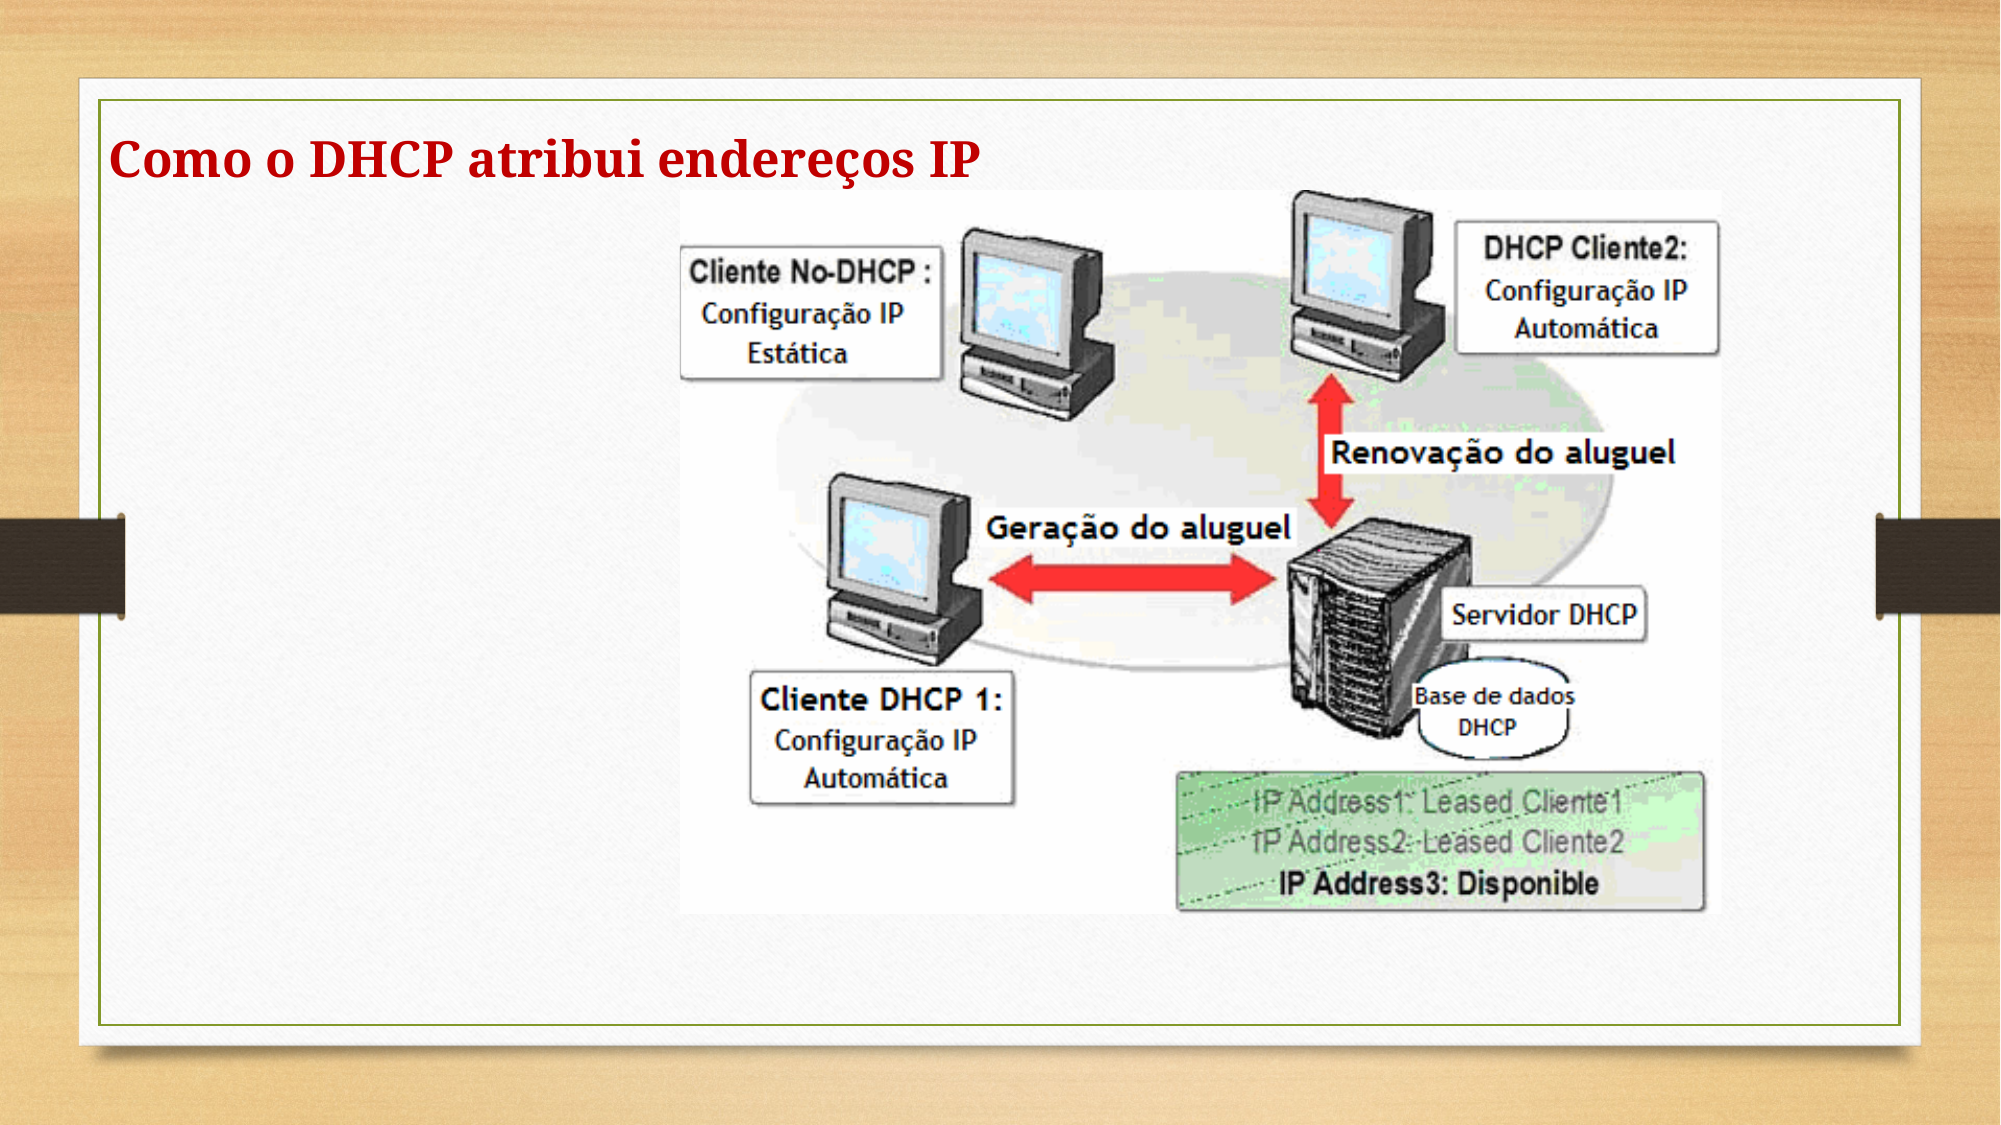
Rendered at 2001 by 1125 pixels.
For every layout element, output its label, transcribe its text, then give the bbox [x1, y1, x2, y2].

text_box Como o DHCP atribui endereços IP [94, 120, 997, 196]
picture [0, 0, 2001, 1125]
